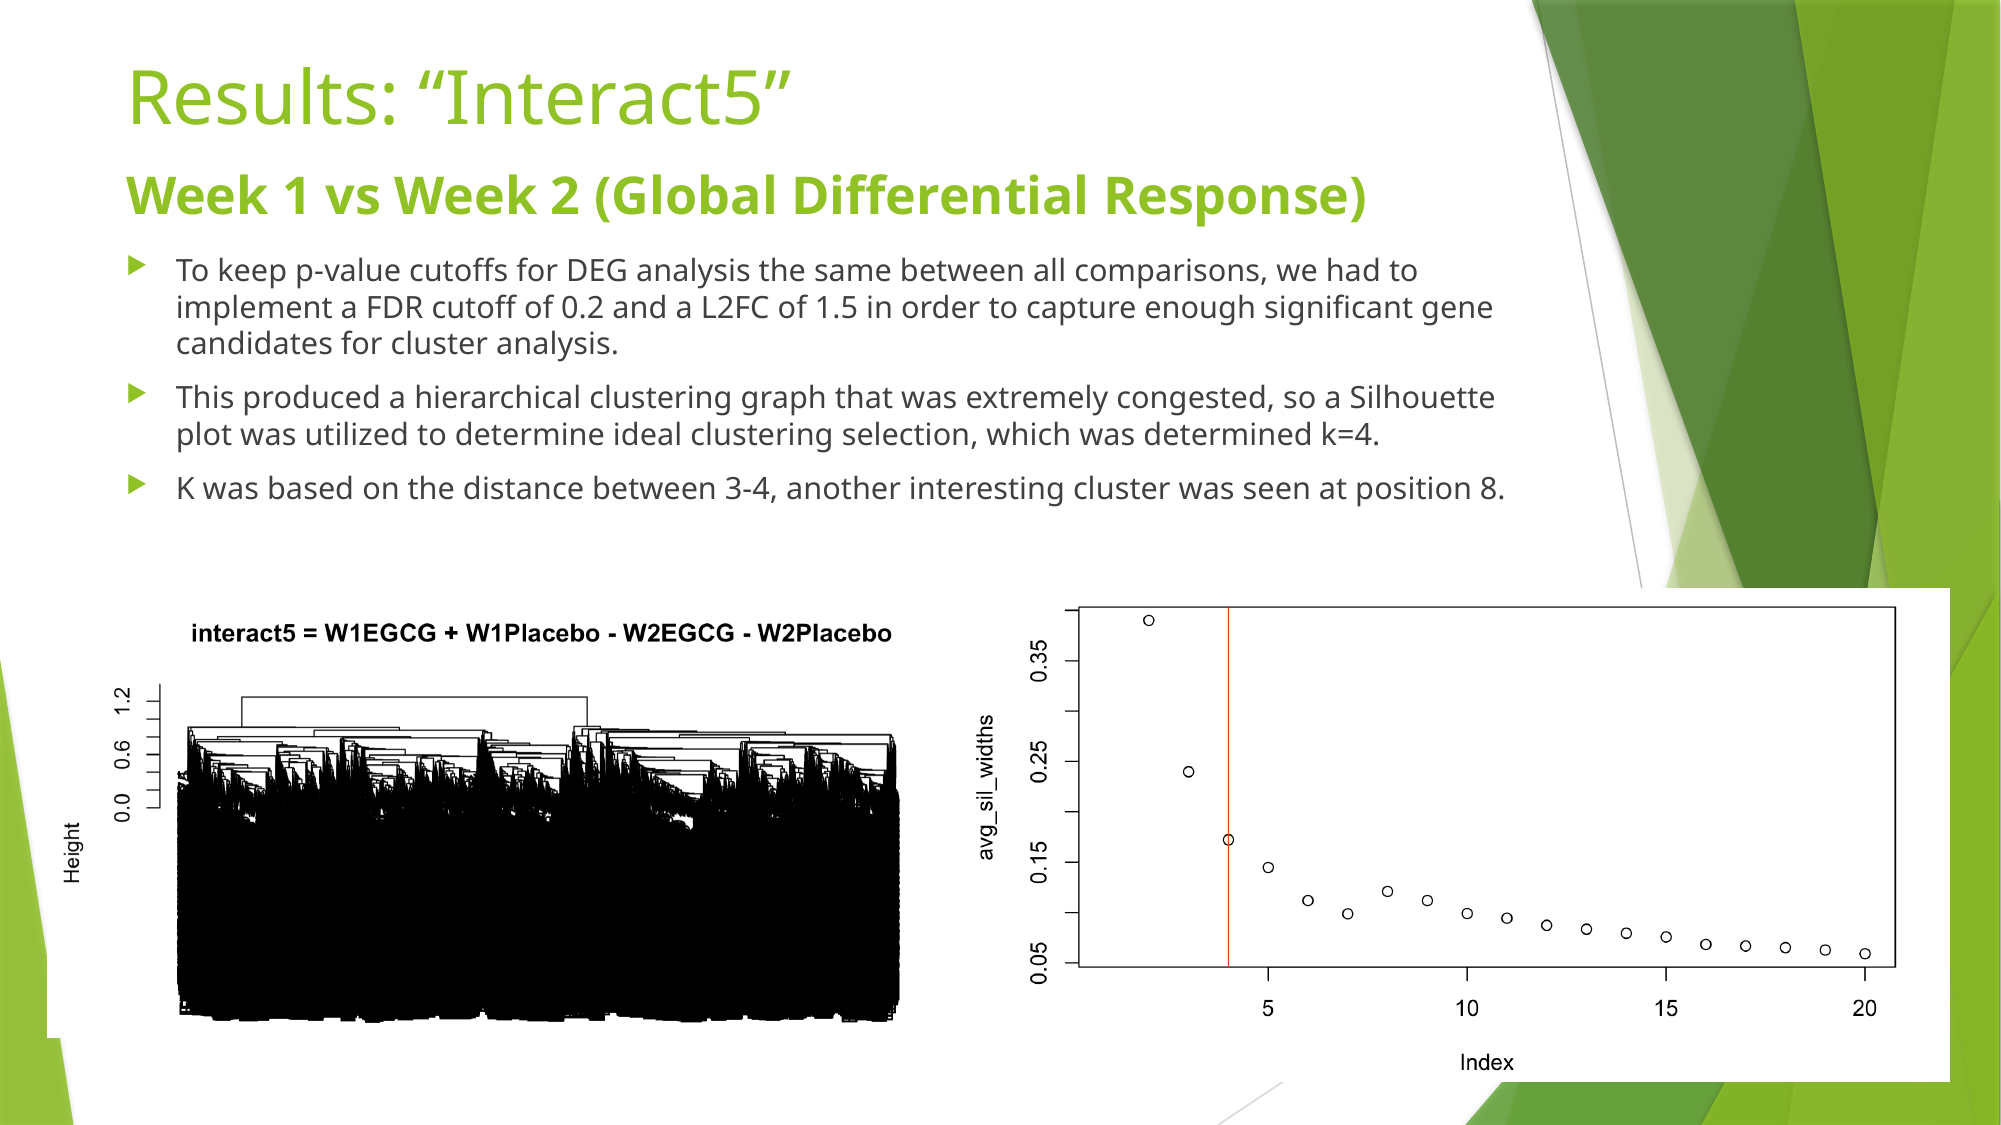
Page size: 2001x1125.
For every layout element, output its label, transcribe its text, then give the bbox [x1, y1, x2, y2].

title Results: “Interact5” Week 1 vs Week 2 (Global Differential Response) [111, 41, 1522, 243]
list To keep p-value cutoffs for DEG analysis the same between all comparisons, we had to implement a FDR cutoff of 0.2 and a L2FC of 1.5 in order to capture enough significant gene candidates for cluster analysis. This produced a hierarchical clustering graph that was extremely congested, so a Silhouette plot was utilized to determine ideal clustering selection, which was determined k=4. K was based on the distance between 3-4, another interesting cluster was seen at position 8. [111, 243, 1522, 587]
picture [46, 572, 1951, 1083]
